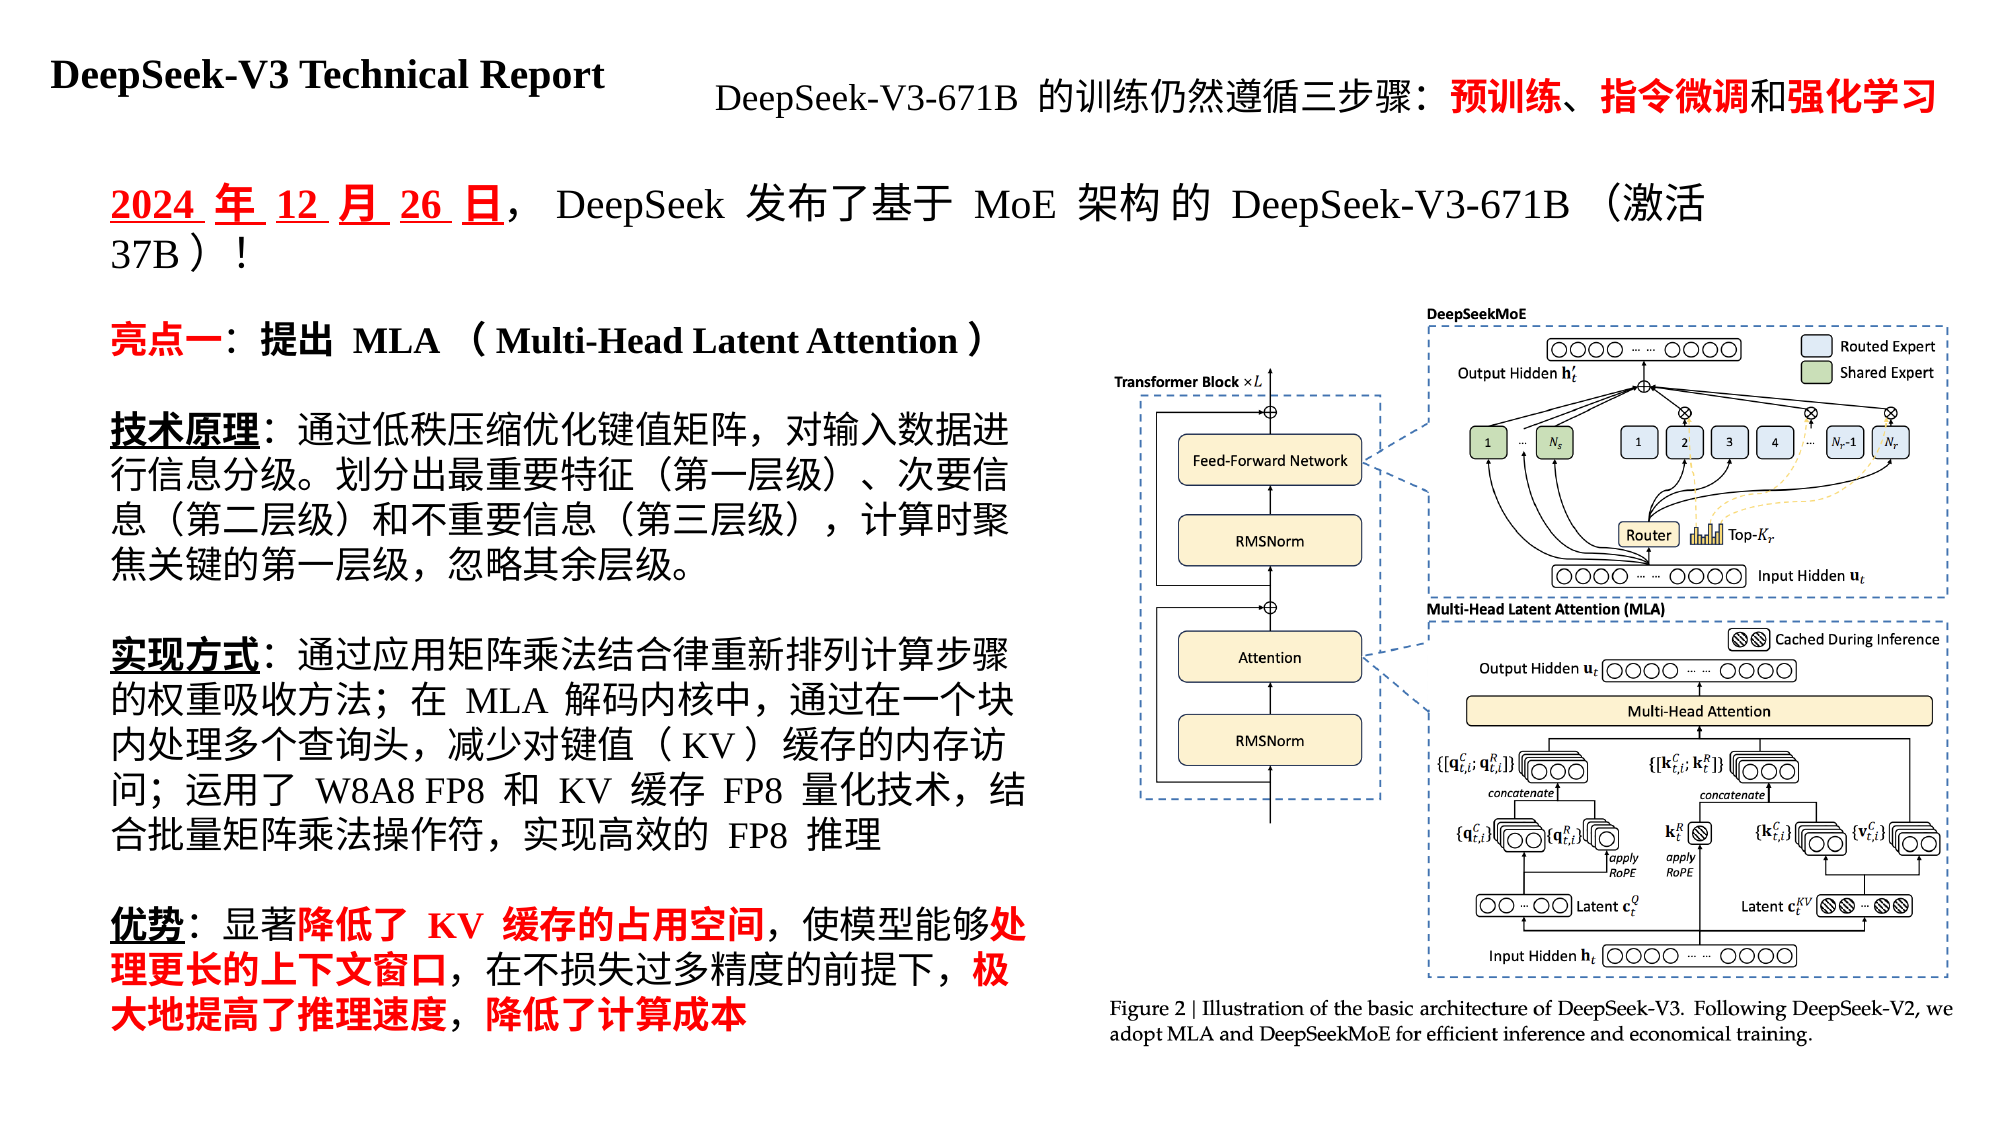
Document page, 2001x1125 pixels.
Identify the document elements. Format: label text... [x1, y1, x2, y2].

text_box DeepSeek-V3 Technical Report [35, 46, 1833, 105]
text_box 2024 年 12 月 26 日，DeepSeek 发布了基于 MoE 架构 的 DeepSeek-V3-671B（激活37B）！ [95, 169, 1833, 285]
text_box 亮点一：提出 MLA（Multi-Head Latent Attention） 技术原理：通过低秩压缩优化键值矩阵，对输入数据进行信息分级。划分出最重要特征（第一层级）、次要信息（第二层级）和不重要信息（第三层级），计算时聚焦关键的第一层级，忽略其余层级。 实现方式：通过应用矩阵乘法结合律重新排列计算步骤的权重吸收方法；在 MLA 解码内核中，通过在一个块内处理多个查询头，减少对键值（KV）缓存的内存访问；运用了 W8A8 FP8 和 KV 缓存 FP8 量化技术，结合批量矩阵乘法操作符，实现高效的 FP8 推理 优势：显著降低了 KV 缓存的占用空间，使模型能够处理更长的上下文窗口，在不损失过多精度的前提下，极大地提高了推理速度，降低了计算成本 [95, 308, 1044, 1044]
text_box DeepSeek-V3-671B 的训练仍然遵循三步骤：预训练、指令微调和强化学习 [700, 65, 1965, 126]
picture [1103, 290, 1965, 1051]
